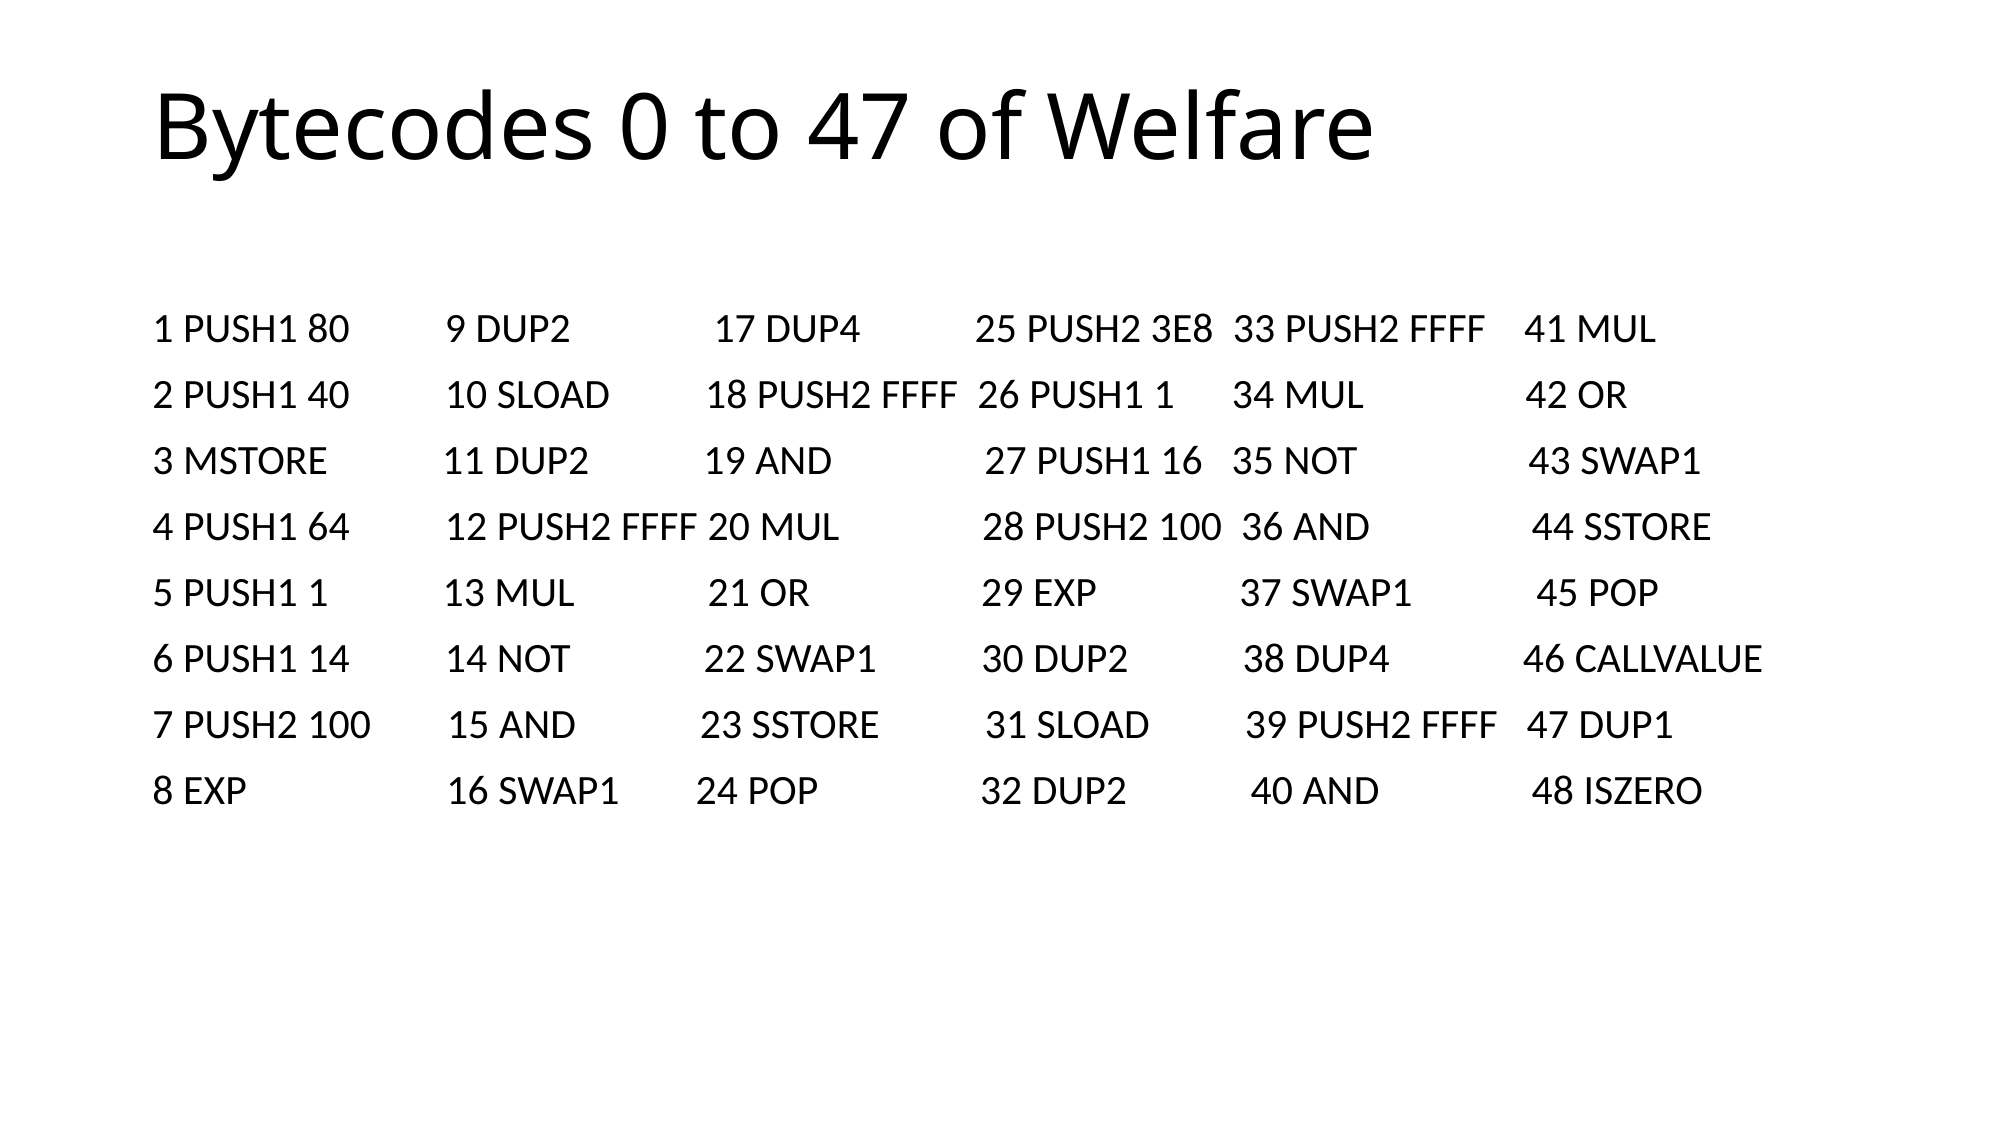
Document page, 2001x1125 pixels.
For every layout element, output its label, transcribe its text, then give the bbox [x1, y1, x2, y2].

title Bytecodes 0 to 47 of Welfare [137, 59, 1863, 200]
list 1 PUSH1 80 9 DUP2 17 DUP4 25 PUSH2 3E8 33 PUSH2 FFFF 41 MUL 2 PUSH1 40 10 SLOAD 18 PUSH2 FFFF 26 PUSH1 1 34 MUL 42 OR 3 MSTORE 11 DUP2 19 AND 27 PUSH1 16 35 NOT 43 SWAP1 4 PUSH1 64 12 PUSH2 FFFF 20 MUL 28 PUSH2 100 36 AND 44 SSTORE 5 PUSH1 1 13 MUL 21 OR 29 EXP 37 SWAP1 45 POP 6 PUSH1 14 14 NOT 22 SWAP1 30 DUP2 38 DUP4 46 CALLVALUE 7 PUSH2 100 15 AND 23 SSTORE 31 SLOAD 39 PUSH2 FFFF 47 DUP1 8 EXP 16 SWAP1 24 POP 32 DUP2 40 AND 48 ISZERO [137, 299, 1863, 1014]
